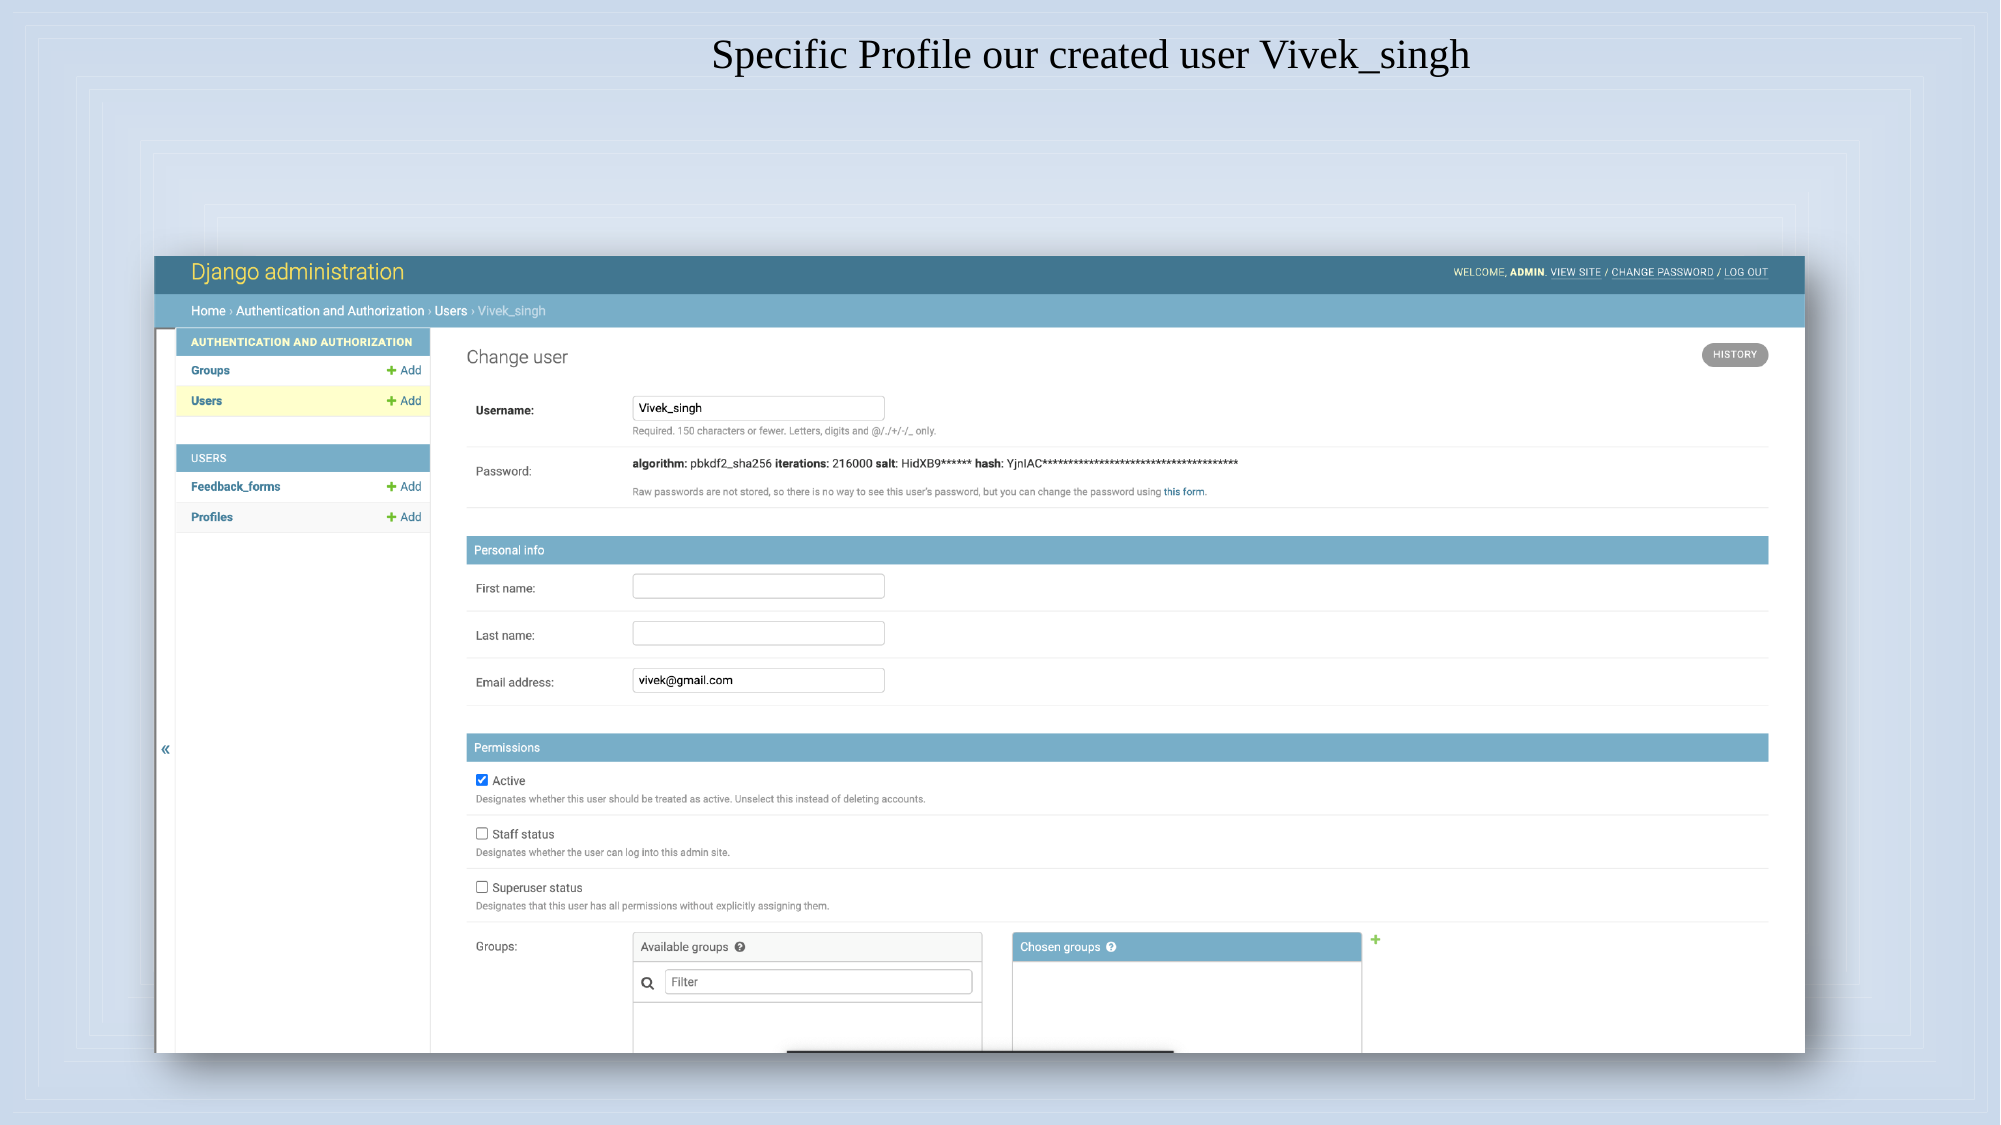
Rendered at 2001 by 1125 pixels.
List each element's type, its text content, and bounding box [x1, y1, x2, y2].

text_box Specific Profile our created user Vivek_singh [696, 19, 1487, 85]
picture [154, 256, 1805, 1053]
